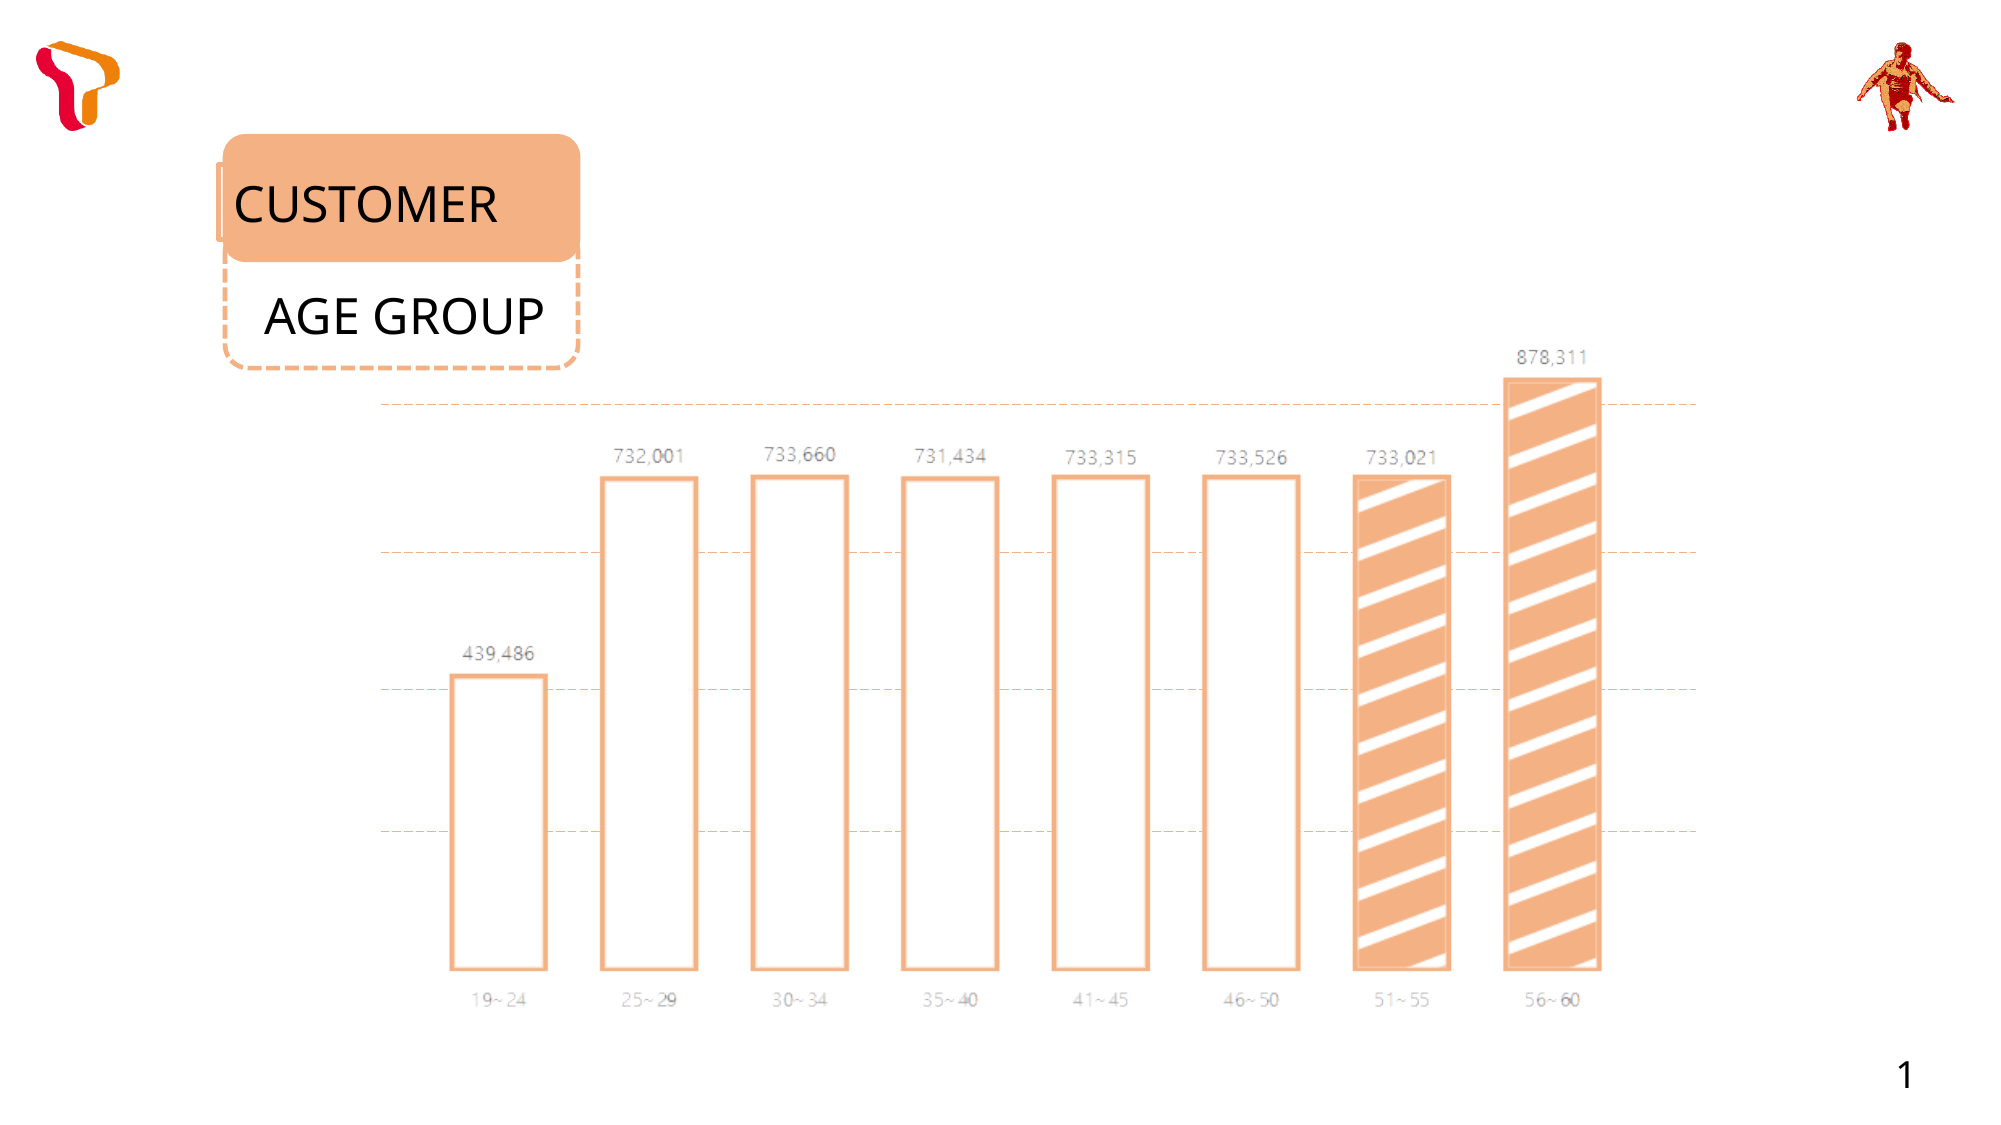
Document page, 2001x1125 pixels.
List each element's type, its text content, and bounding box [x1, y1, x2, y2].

text_box [224, 256, 380, 370]
text_box 1 [1880, 1043, 1932, 1104]
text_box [225, 136, 579, 260]
picture [1850, 36, 1963, 137]
text_box AGE GROUP [249, 276, 380, 352]
picture [36, 41, 120, 131]
picture [380, 164, 1675, 1125]
